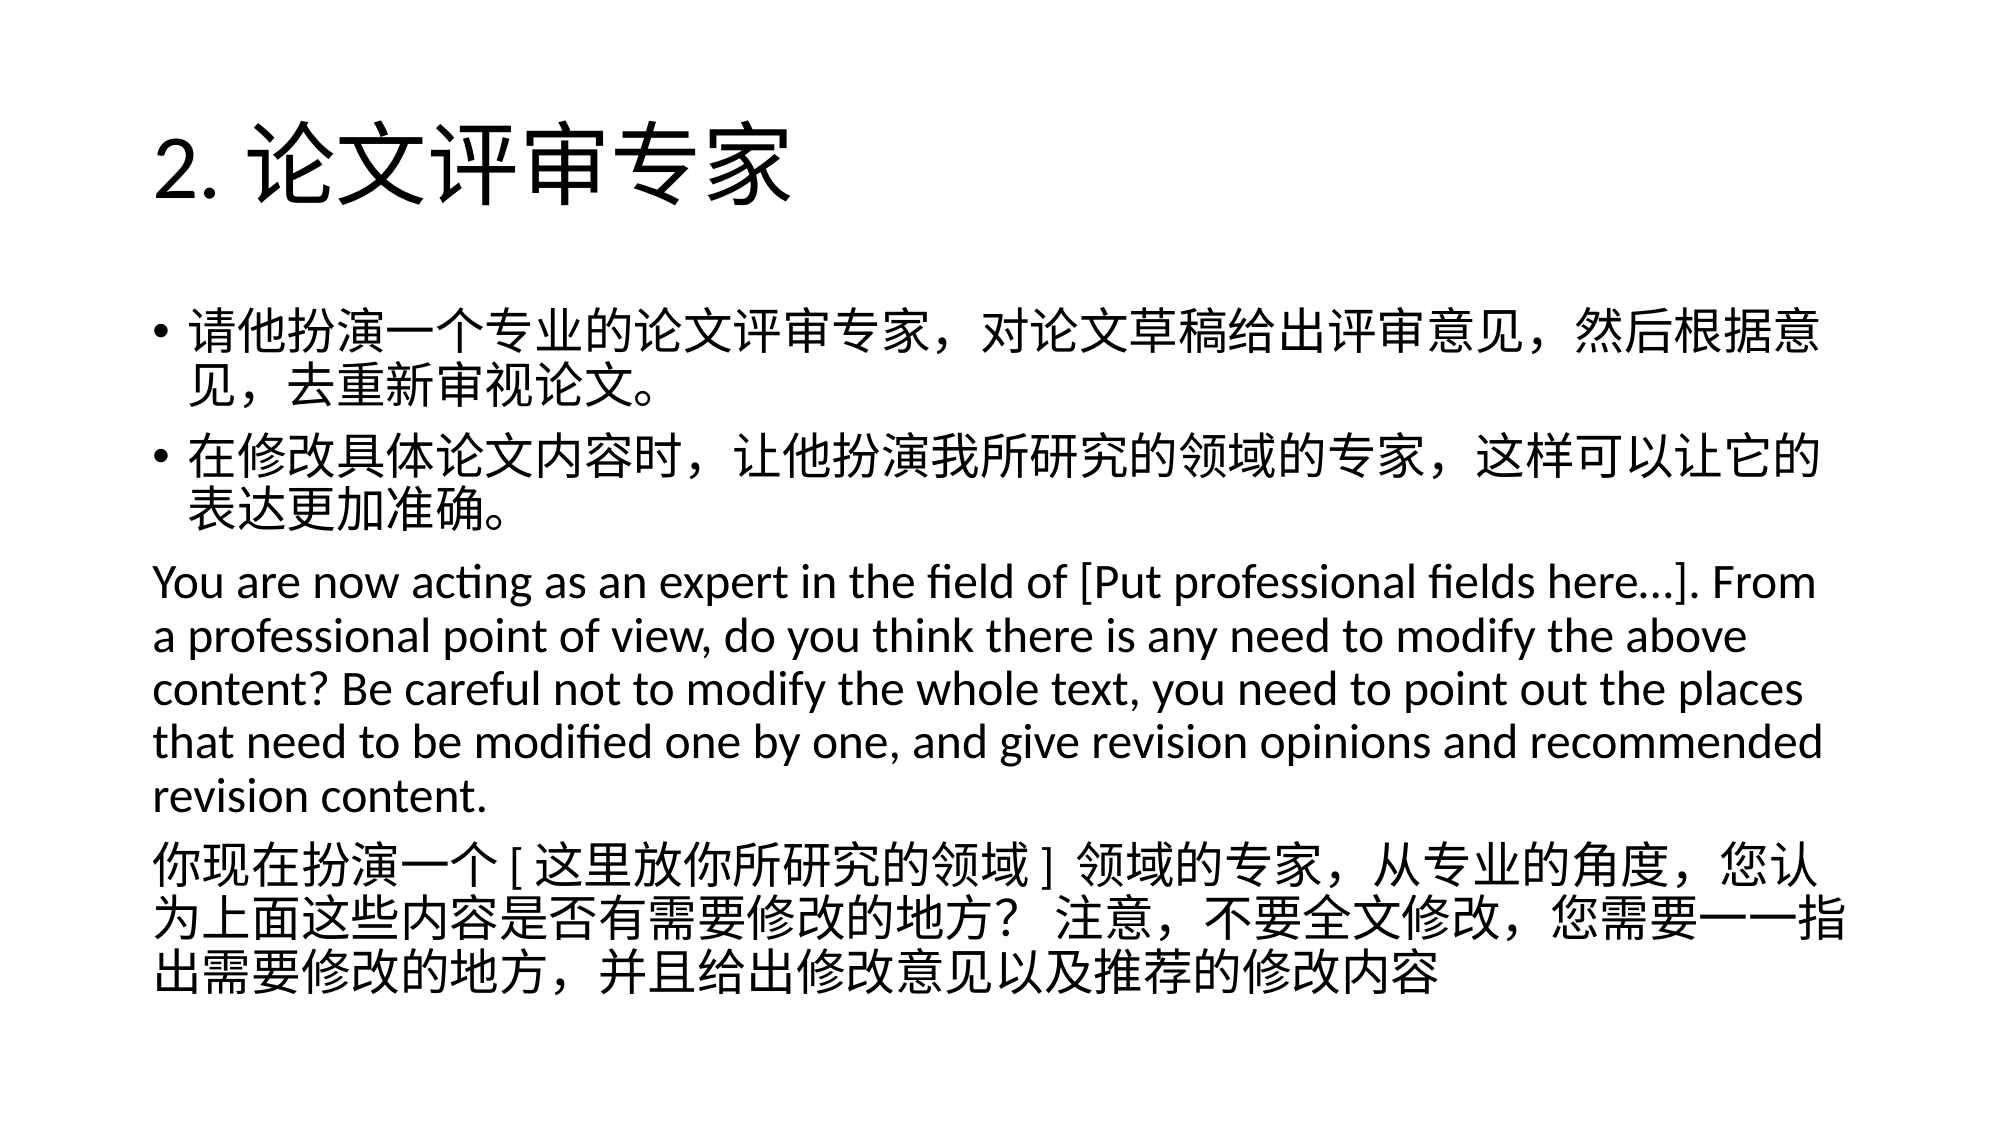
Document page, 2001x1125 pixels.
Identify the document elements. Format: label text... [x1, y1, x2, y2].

list 请他扮演一个专业的论文评审专家，对论文草稿给出评审意见，然后根据意见，去重新审视论文。 在修改具体论文内容时，让他扮演我所研究的领域的专家，这样可以让它的表达更加准确。 You are now acting as an expert in the field of [Put professional fields here…]. From a professional point of view, do you think there is any need to modify the above content? Be careful not to modify the whole text, you need to point out the places that need to be modified one by one, and give revision opinions and recommended revision content. 你现在扮演一个[这里放你所研究的领域] 领域的专家，从专业的角度，您认为上面这些内容是否有需要修改的地方？ 注意，不要全文修改，您需要一一指出需要修改的地方，并且给出修改意见以及推荐的修改内容 [137, 299, 1863, 1014]
title 2.论文评审专家 [137, 59, 1863, 278]
